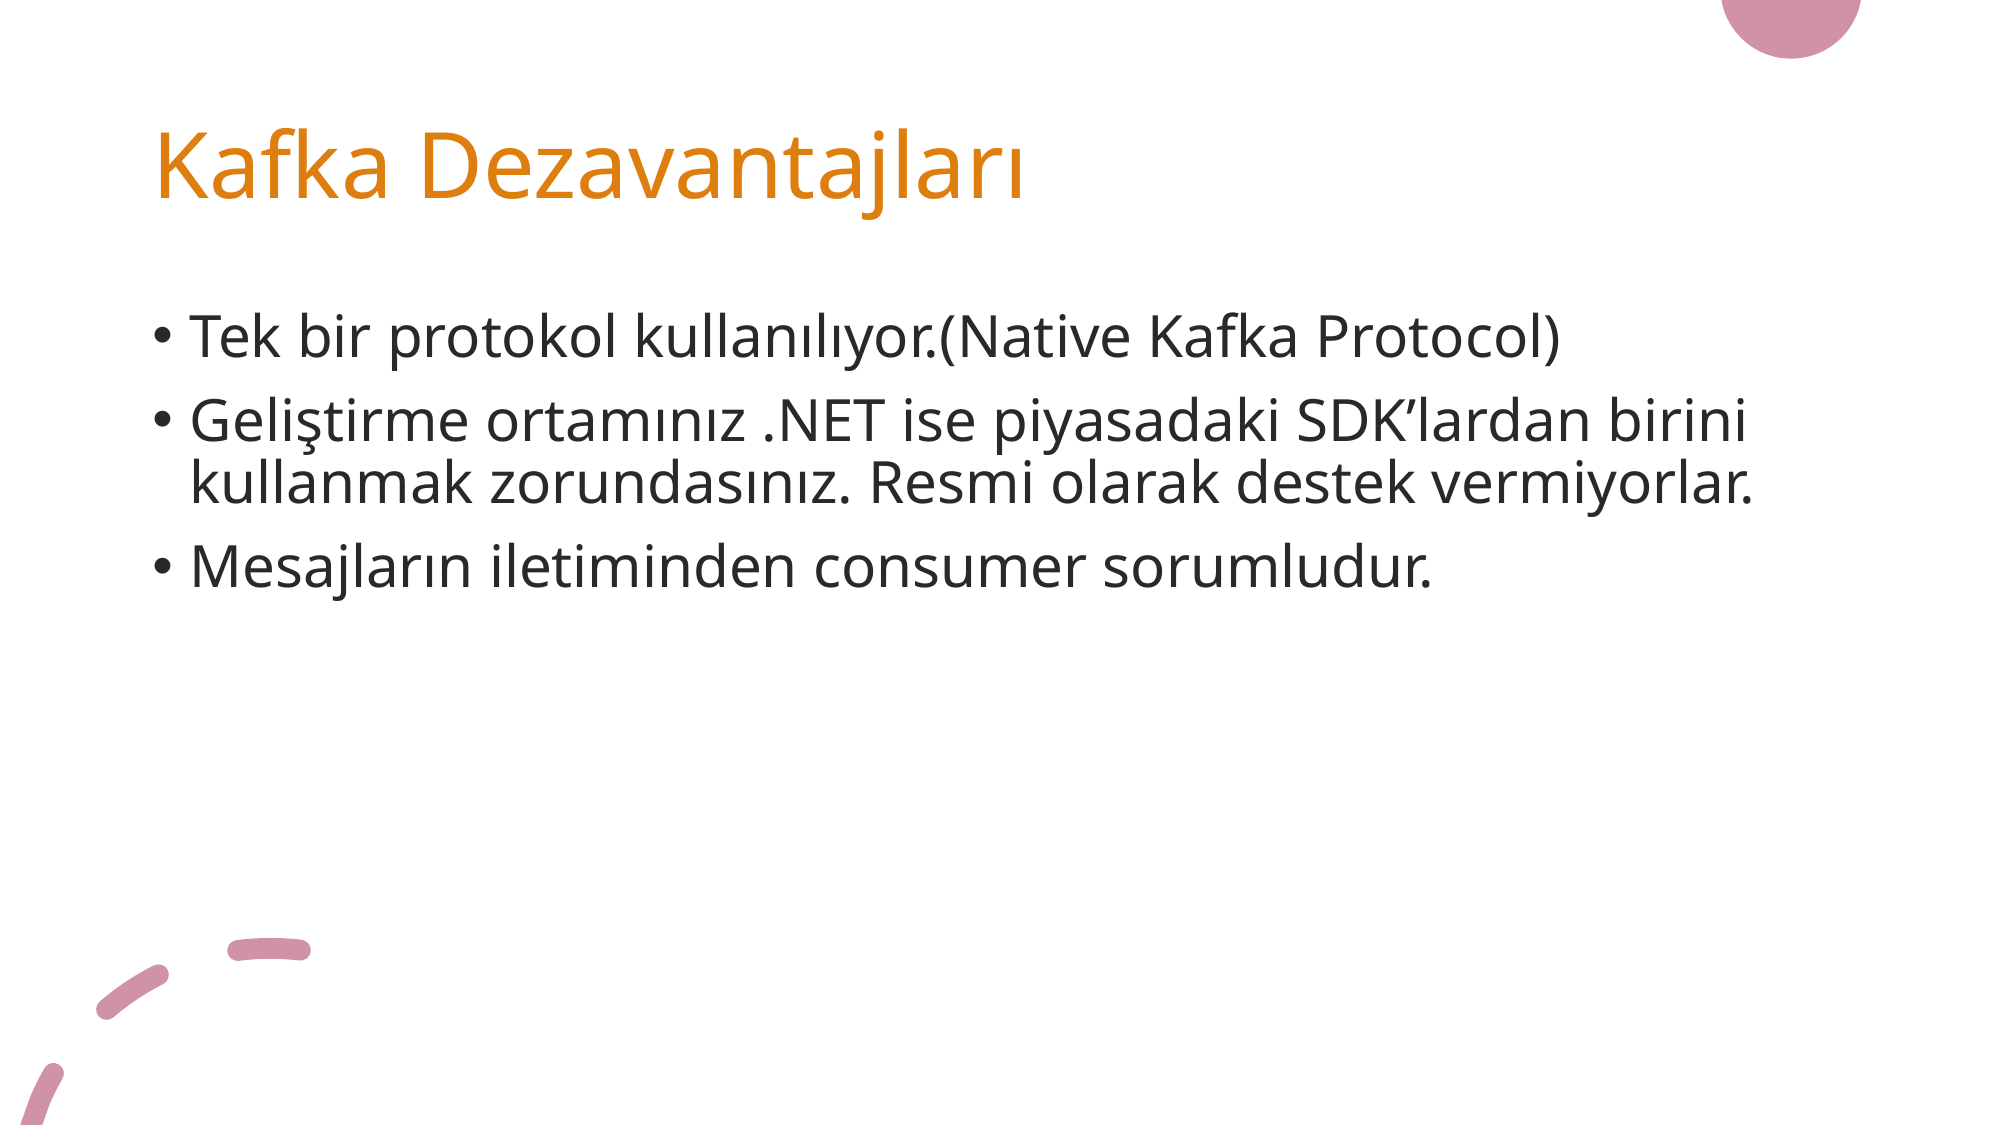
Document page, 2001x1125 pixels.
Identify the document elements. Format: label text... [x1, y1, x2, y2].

title Kafka Dezavantajları [137, 59, 1863, 278]
list Tek bir protokol kullanılıyor.(Native Kafka Protocol) Geliştirme ortamınız .NET ise piyasadaki SDK’lardan birini kullanmak zorundasınız. Resmi olarak destek vermiyorlar. Mesajların iletiminden consumer sorumludur. [137, 299, 1863, 933]
